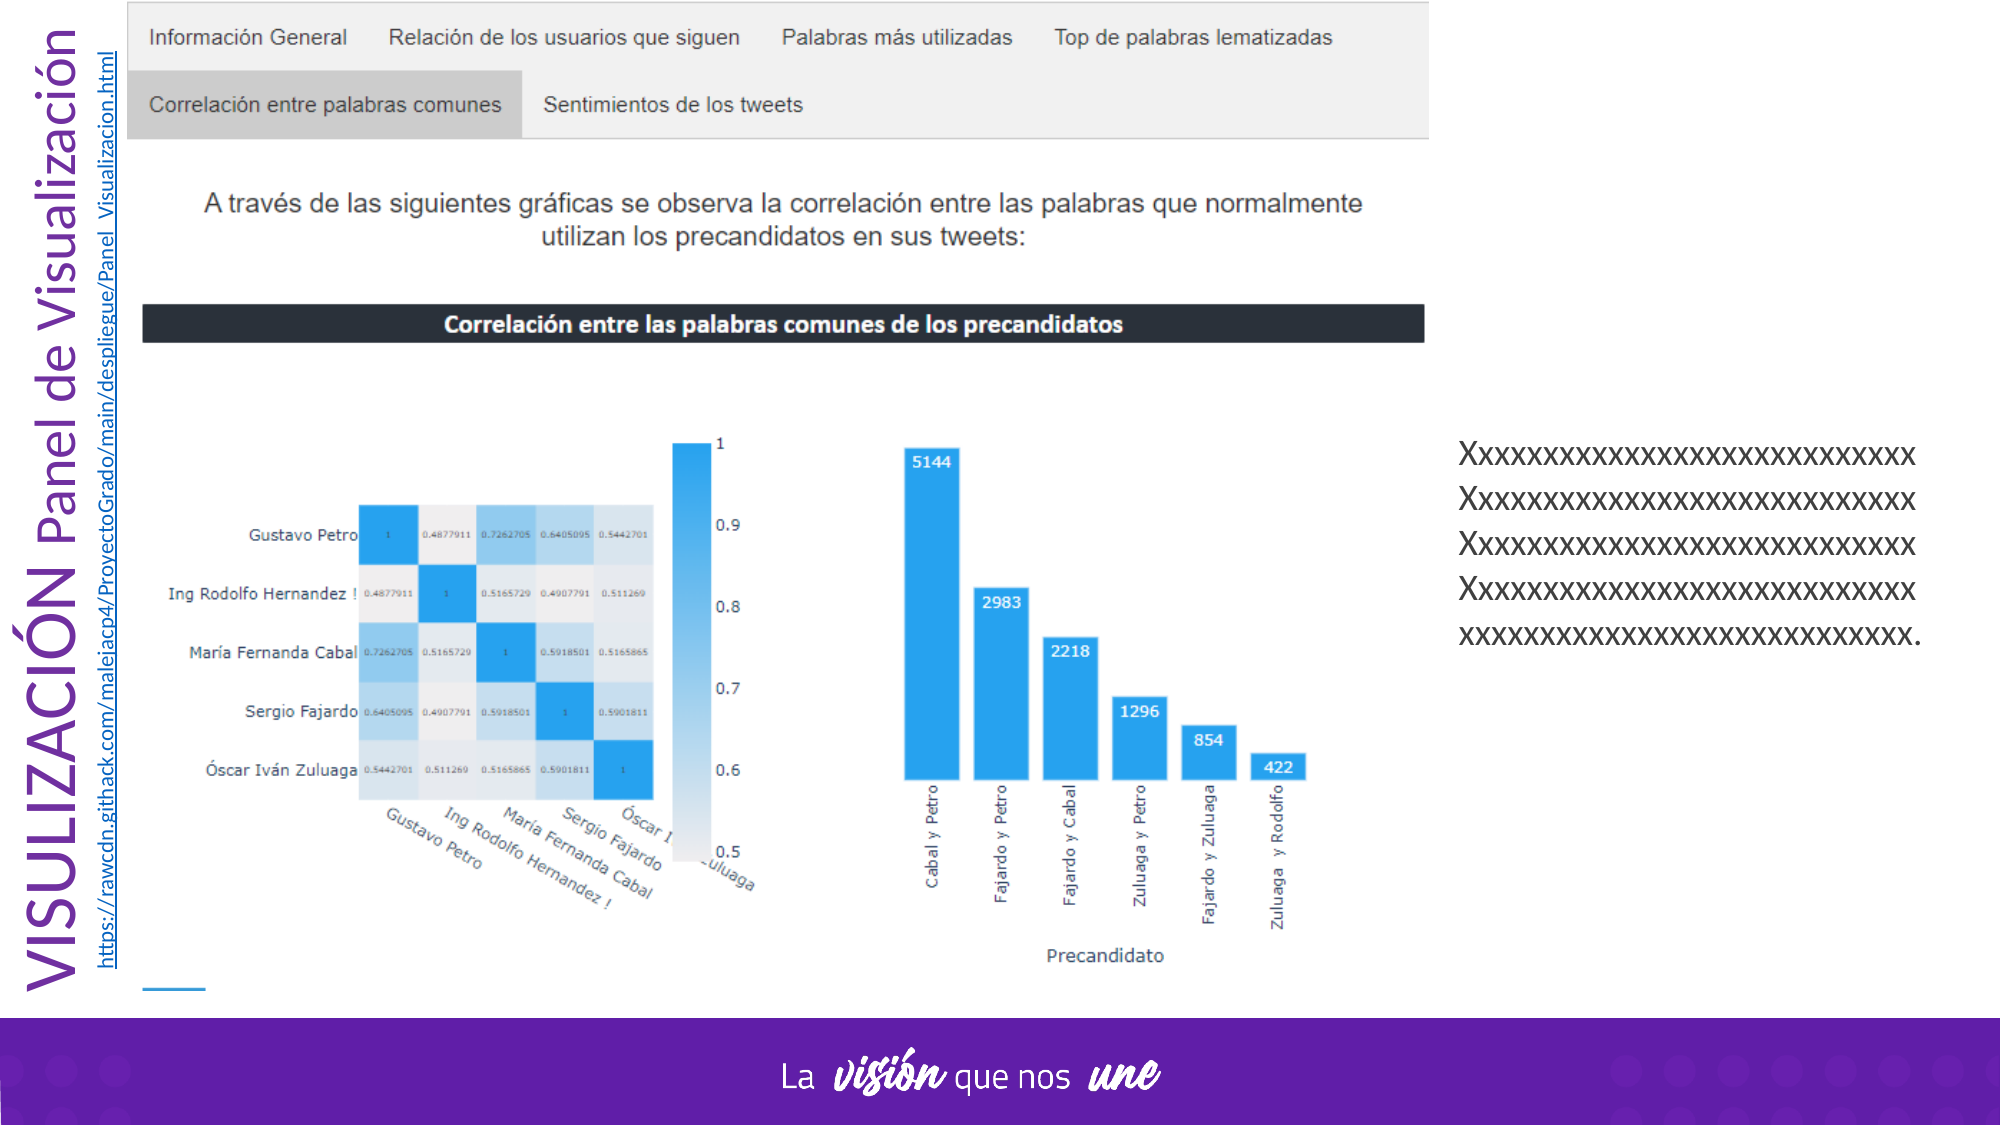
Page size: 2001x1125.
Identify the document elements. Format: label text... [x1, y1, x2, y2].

text_box https://rawcdn.githack.com/malejacp4/ProyectoGrado/main/despliegue/Panel_Visualizacion.html [83, 0, 126, 1021]
text_box Xxxxxxxxxxxxxxxxxxxxxxxxxxxx Xxxxxxxxxxxxxxxxxxxxxxxxxxxx Xxxxxxxxxxxxxxxxxxxxxxxxxxxx Xxxxxxxxxxxxxxxxxxxxxxxxxxxx xxxxxxxxxxxxxxxxxxxxxxxxxxxx. [1443, 119, 1972, 961]
picture [0, 1018, 2000, 1125]
picture [127, 0, 1429, 991]
text_box VISULIZACIÓN Panel de Visualización [0, 0, 83, 1021]
